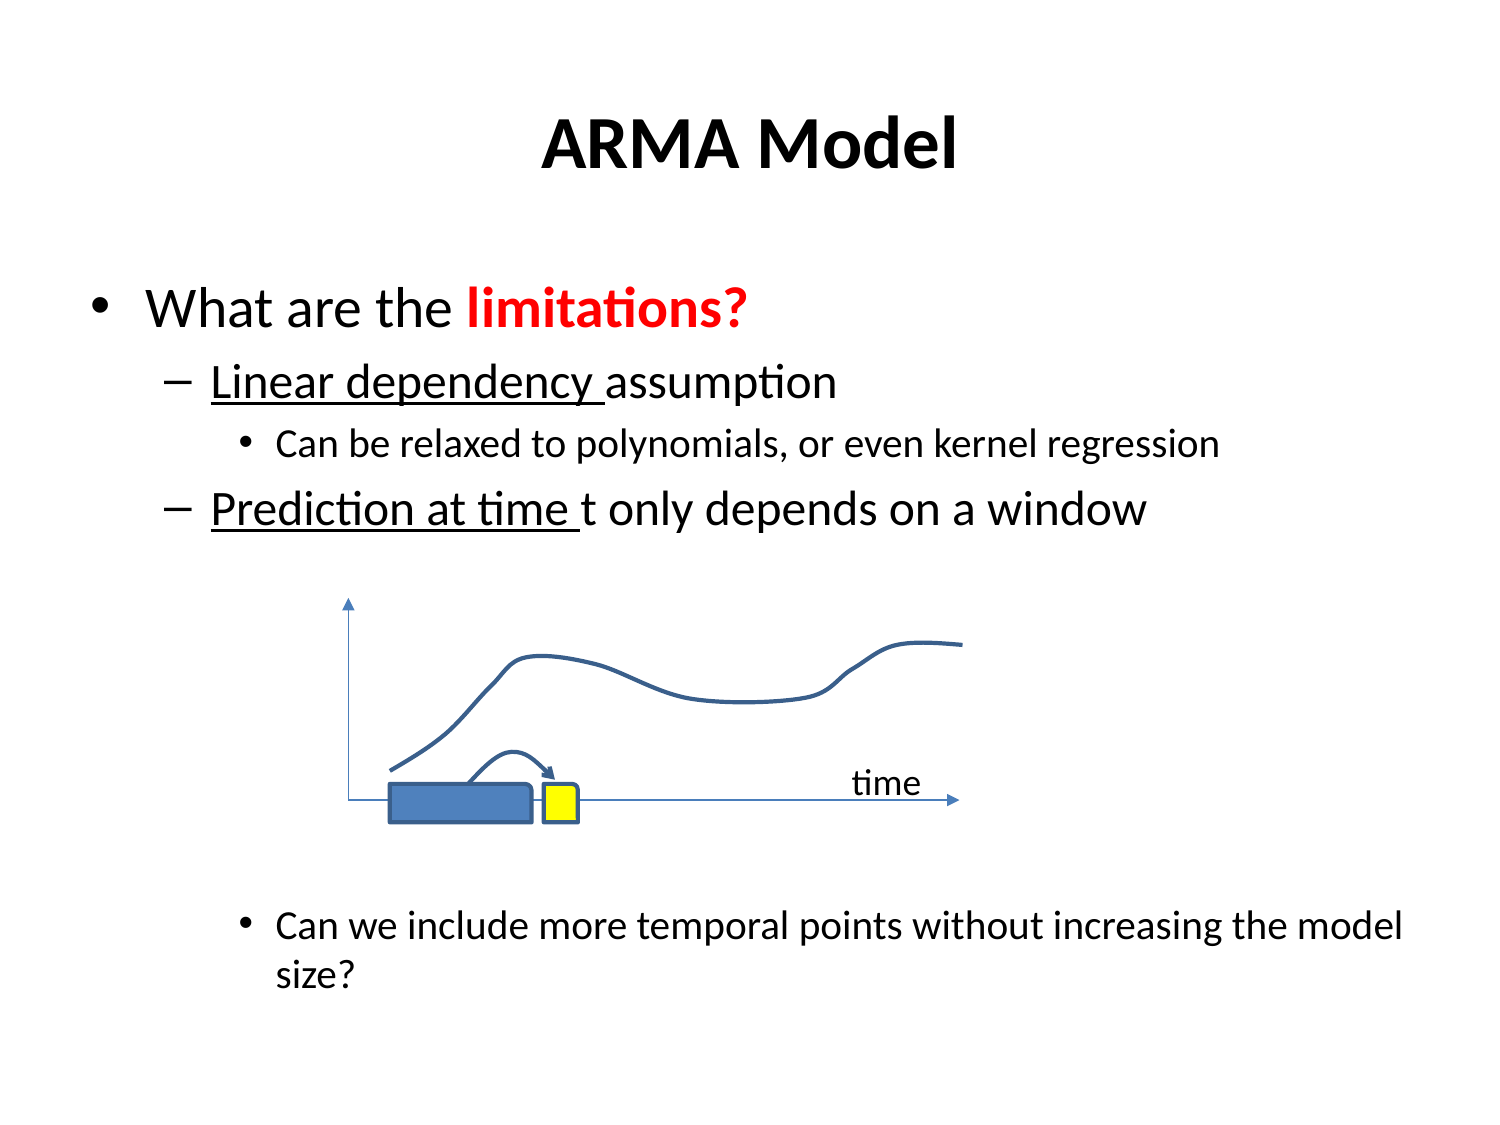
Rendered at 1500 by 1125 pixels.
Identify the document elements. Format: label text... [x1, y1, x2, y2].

list What are the limitations? Linear dependency assumption Can be relaxed to polynomials, or even kernel regression Prediction at time t only depends on a window Can we include more temporal points without increasing the model size? [75, 262, 1425, 1005]
title ARMA Model [75, 45, 1425, 233]
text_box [389, 751, 579, 823]
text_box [348, 597, 963, 801]
